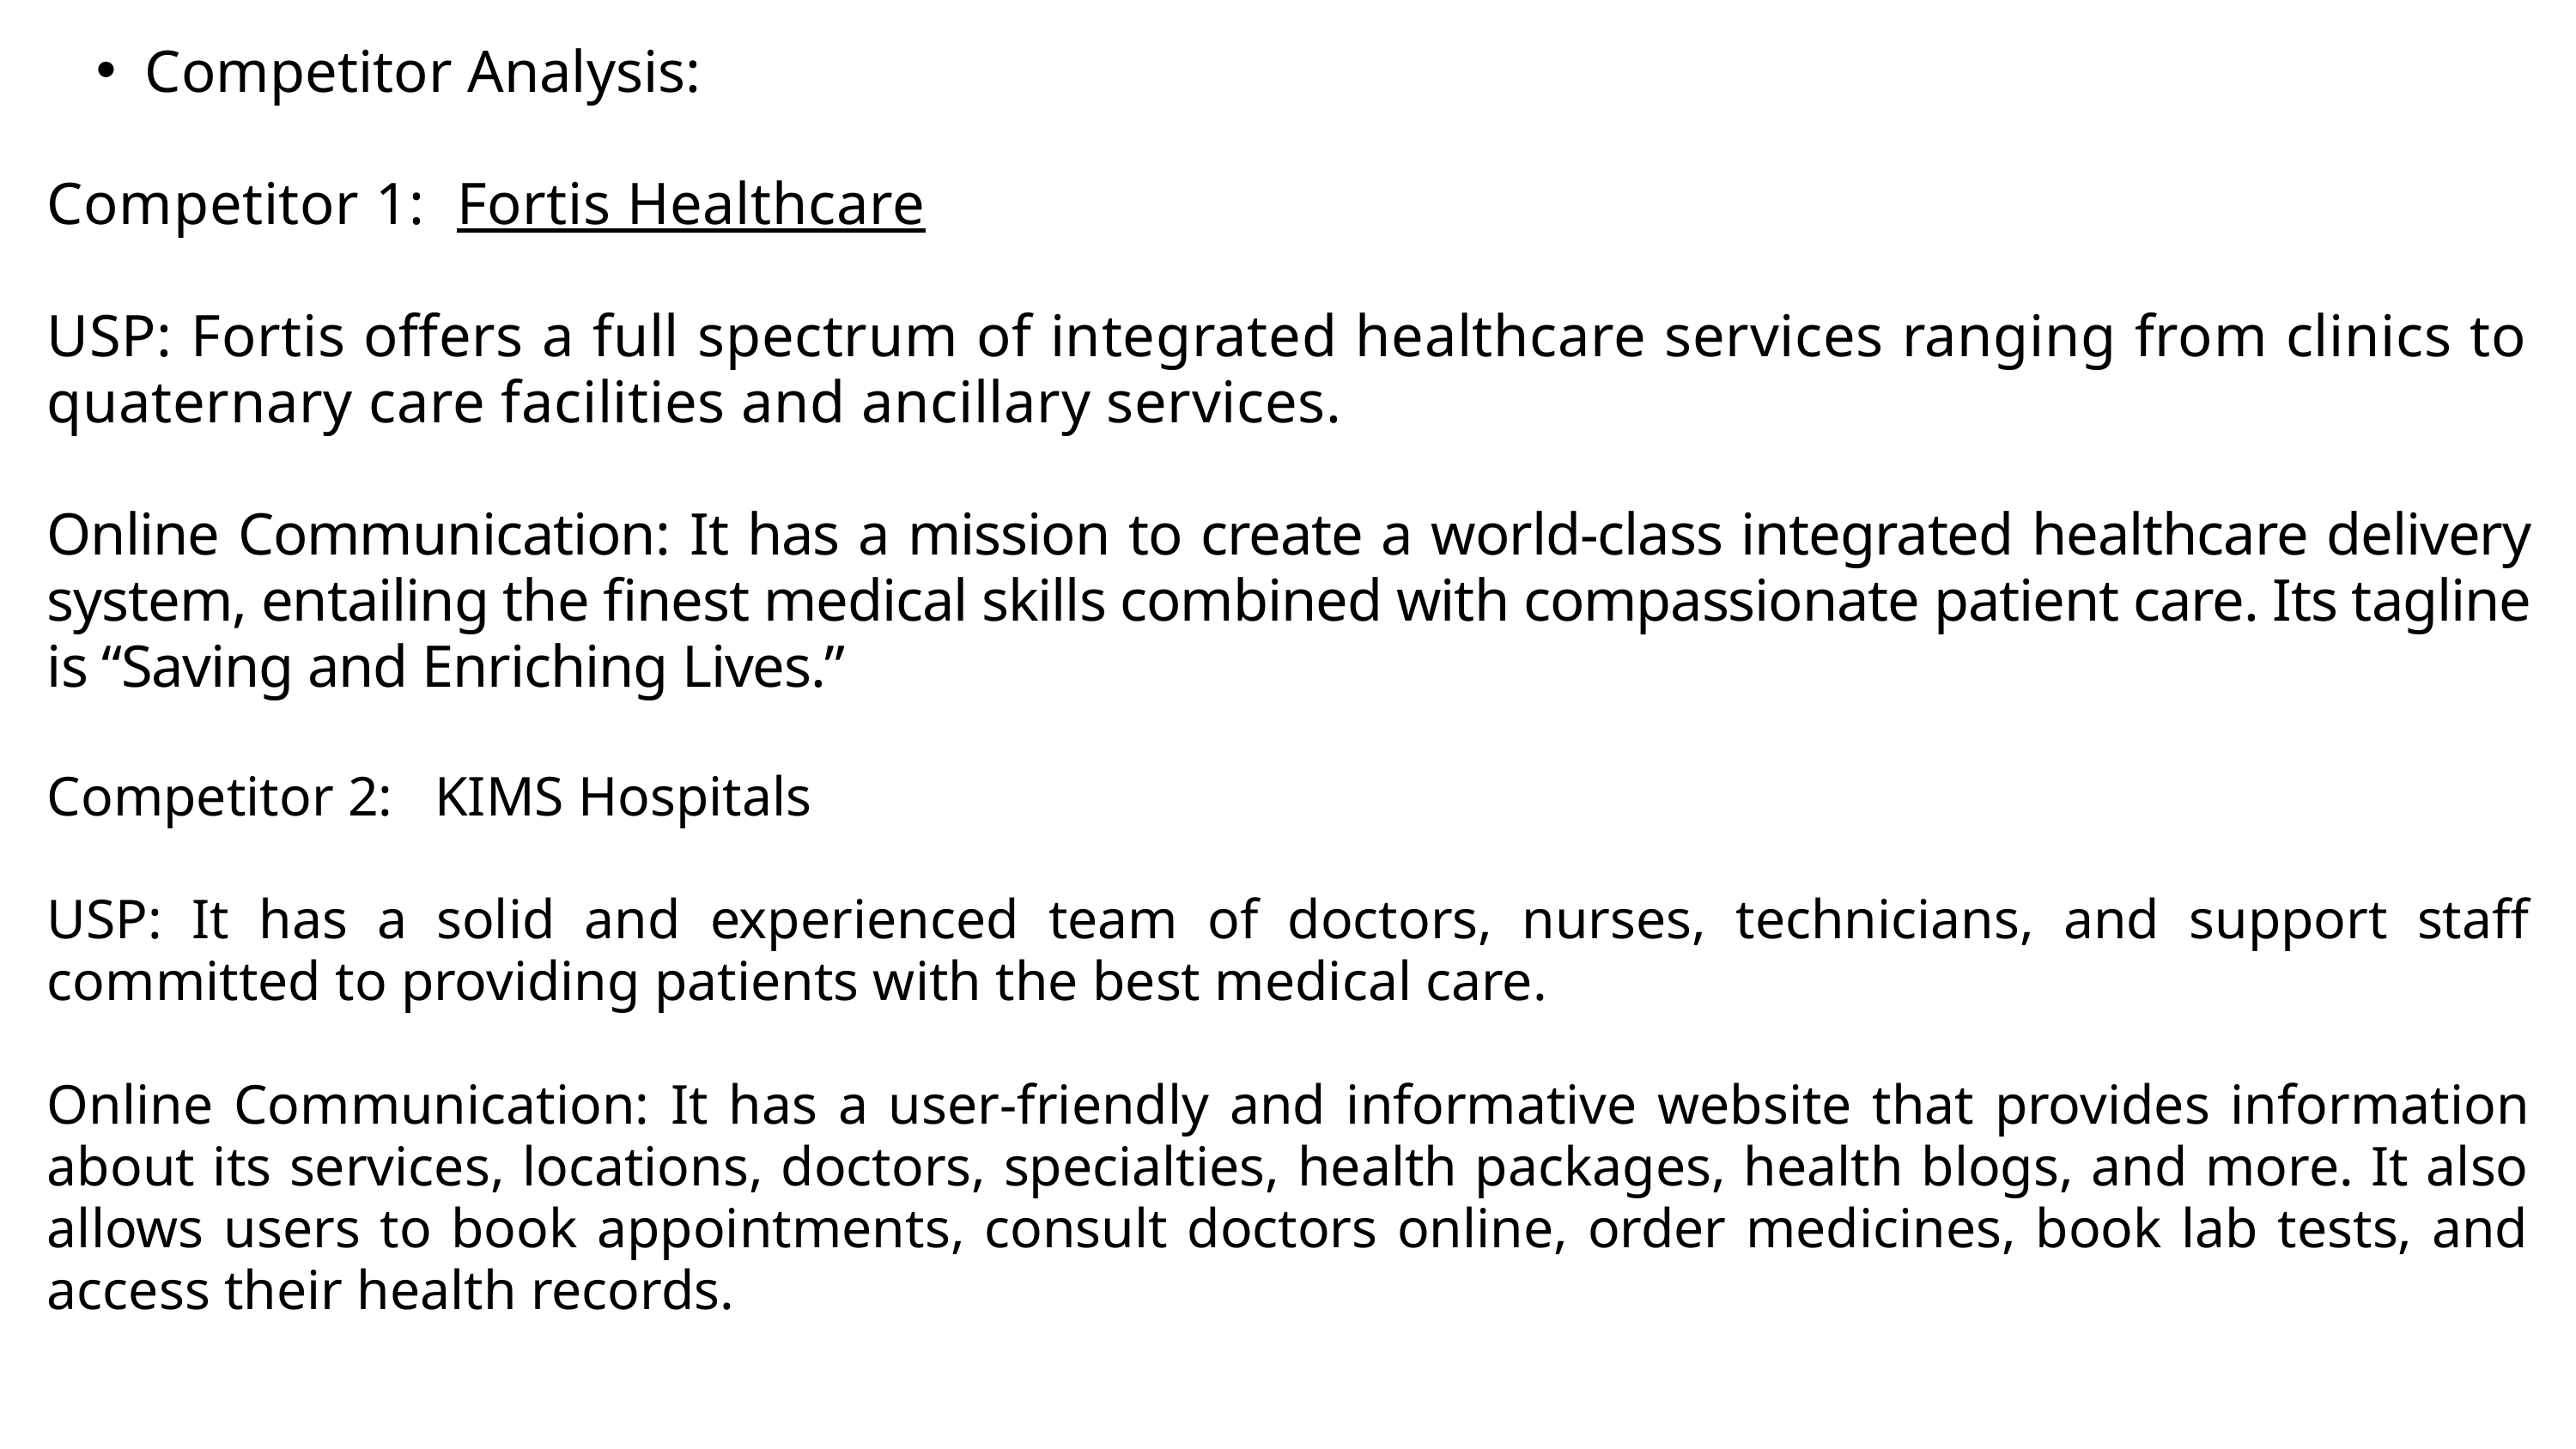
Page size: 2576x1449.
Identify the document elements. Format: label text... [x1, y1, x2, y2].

text_box Competitor Analysis: Competitor 1: Fortis Healthcare USP: Fortis offers a full spectrum of integrated healthcare services ranging from clinics to quaternary care facilities and ancillary services. Online Communication: It has a mission to create a world-class integrated healthcare delivery system, entailing the finest medical skills combined with compassionate patient care. Its tagline is “Saving and Enriching Lives.” Competitor 2: KIMS Hospitals USP: It has a solid and experienced team of doctors, nurses, technicians, and support staff committed to providing patients with the best medical care. Online Communication: It has a user-friendly and informative website that provides information about its services, locations, doctors, specialties, health packages, health blogs, and more. It also allows users to book appointments, consult doctors online, order medicines, book lab tests, and access their health records. [47, 37, 2533, 1386]
